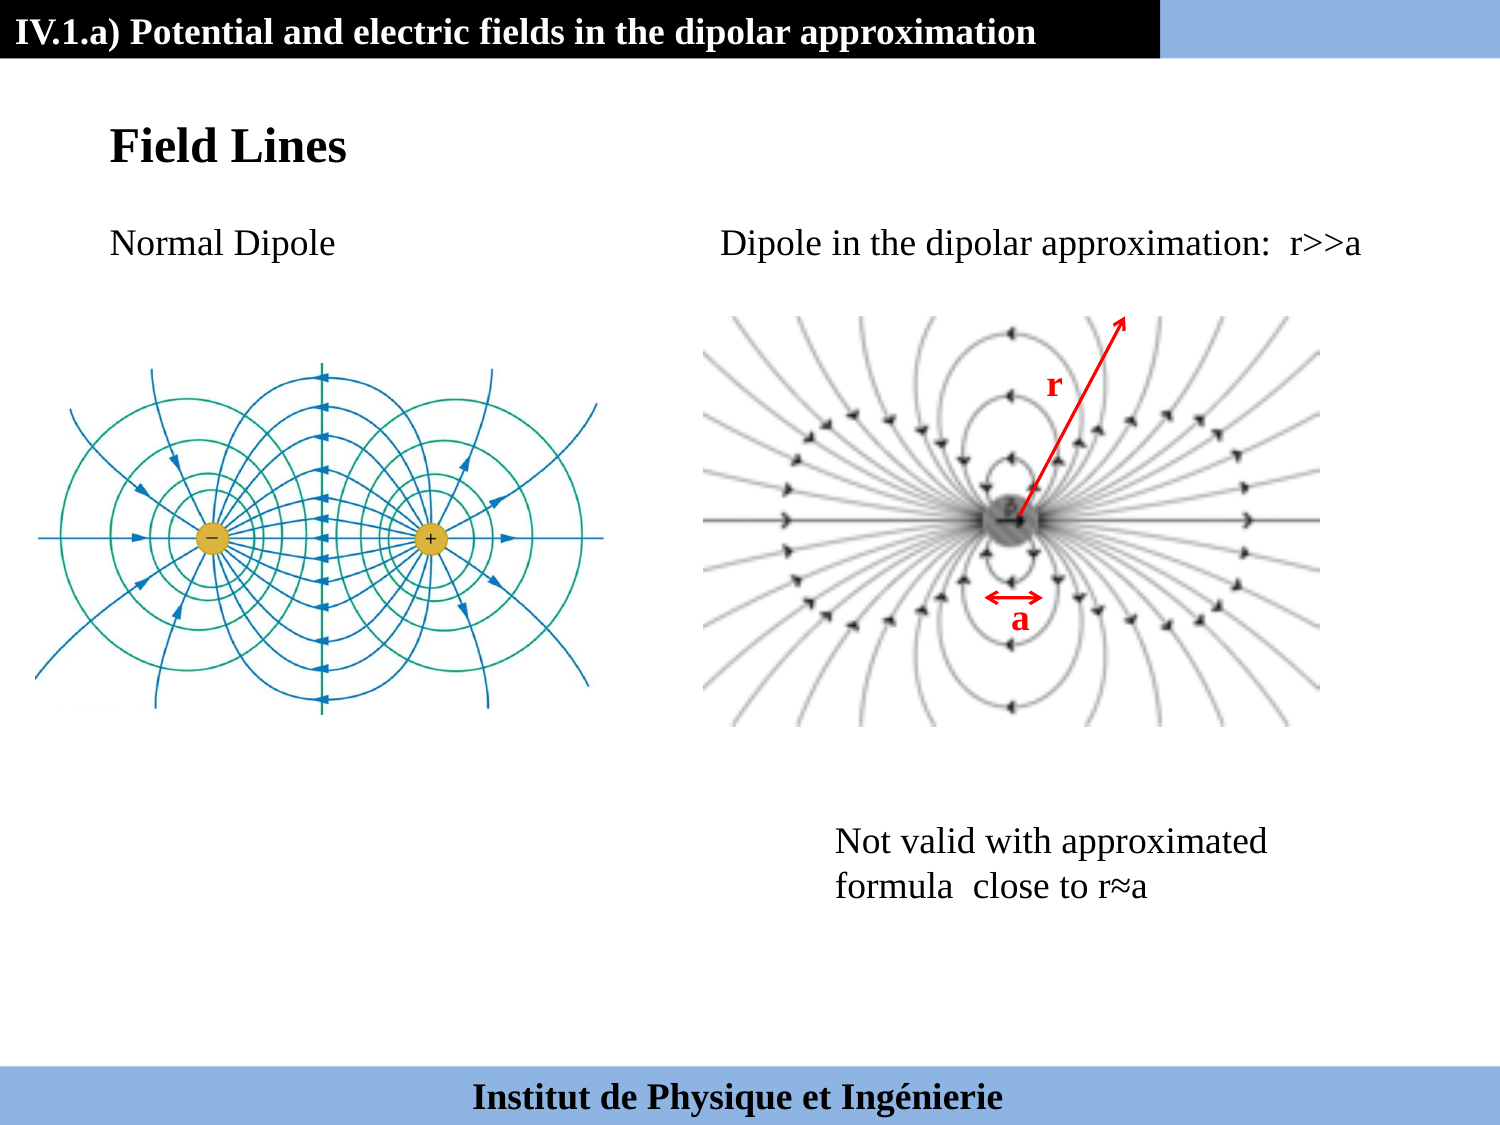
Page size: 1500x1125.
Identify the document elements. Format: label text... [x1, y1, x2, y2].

text_box Dipole in the dipolar approximation: r>>a [705, 210, 1387, 271]
text_box [0, 1064, 400, 1125]
text_box [1162, 0, 1500, 61]
text_box Not valid with approximated formula close to r≈a [820, 808, 1336, 914]
text_box Institut de Physique et Ingénierie [400, 1064, 1028, 1125]
picture [34, 363, 605, 716]
text_box IV.1.a) Potential and electric fields in the dipolar approximation [0, 0, 785, 60]
picture [702, 316, 1321, 727]
text_box Field Lines [94, 105, 375, 181]
text_box [785, 0, 1395, 60]
text_box Normal Dipole [94, 210, 352, 271]
text_box [1028, 1064, 1500, 1125]
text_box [972, 362, 1173, 469]
